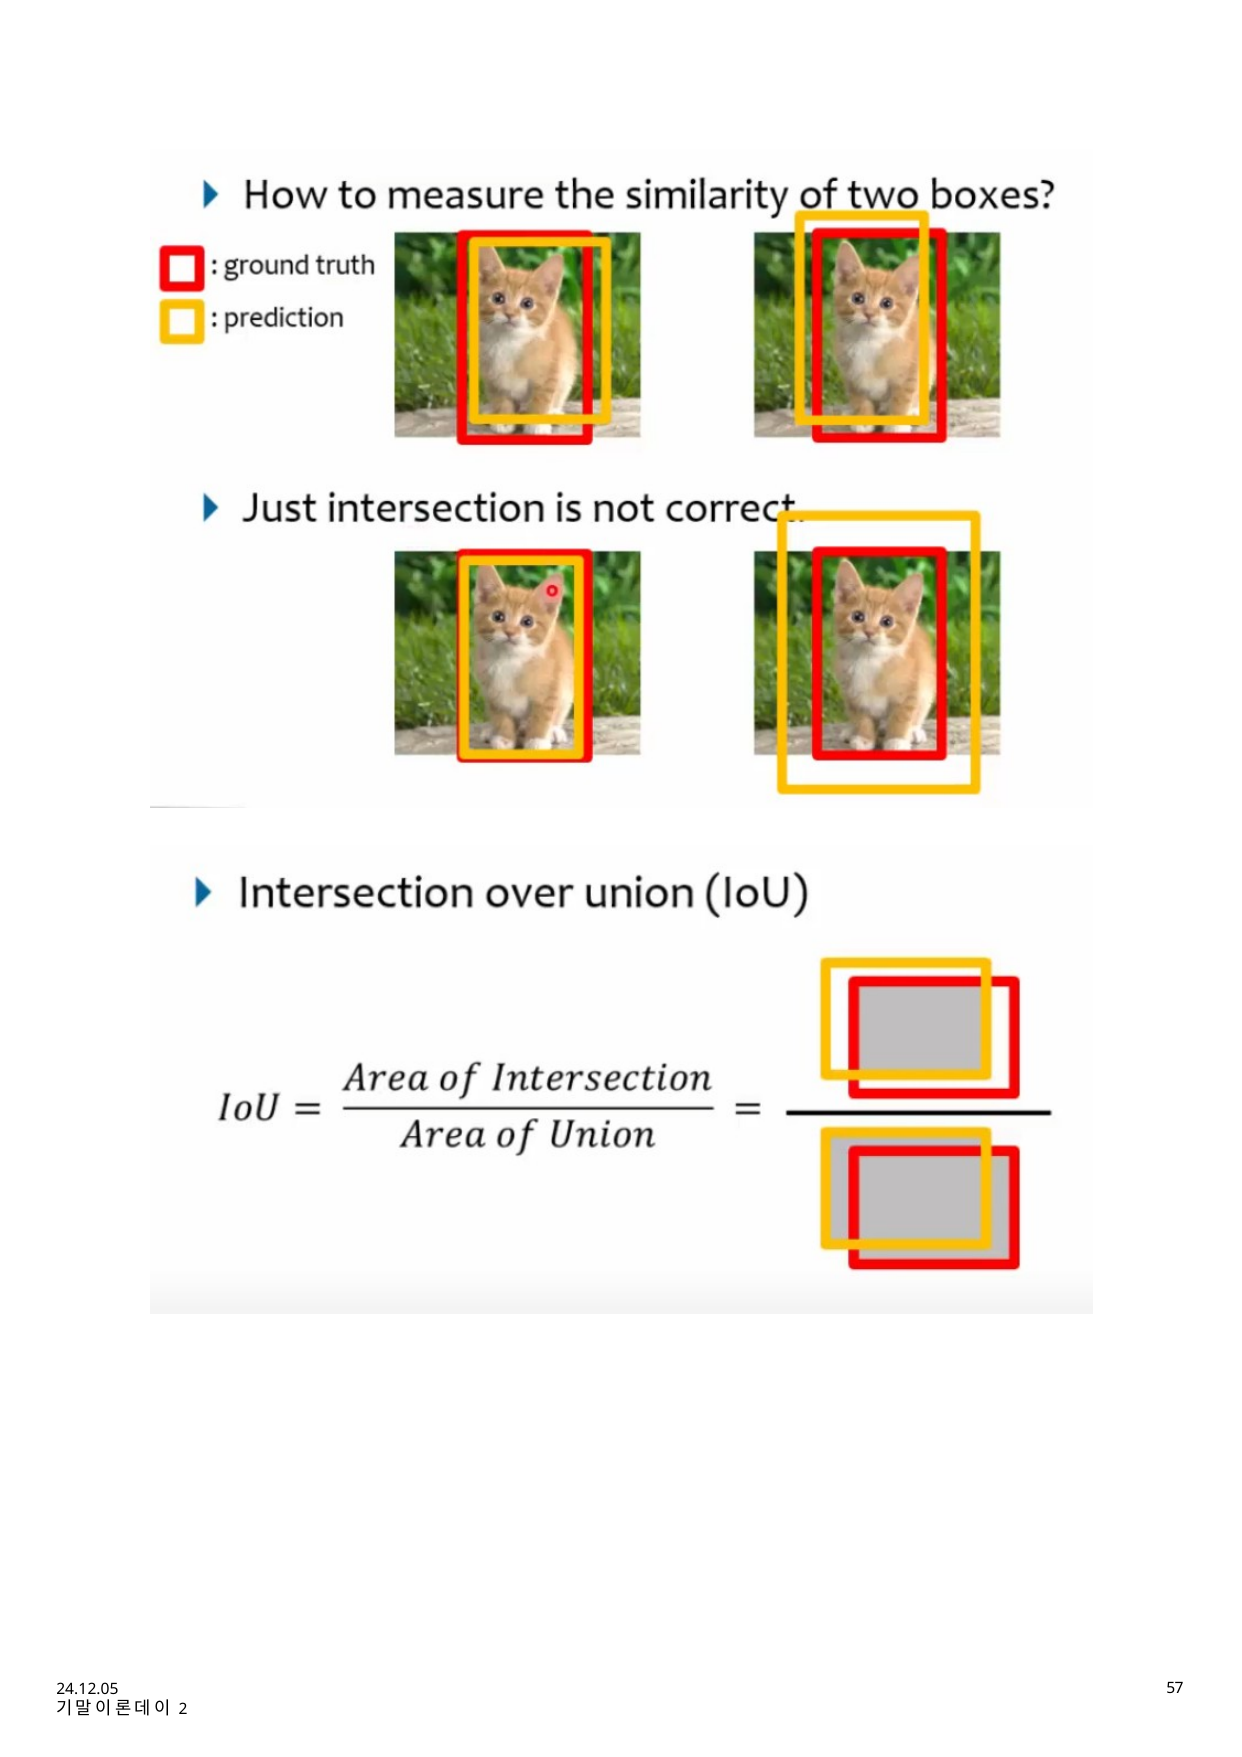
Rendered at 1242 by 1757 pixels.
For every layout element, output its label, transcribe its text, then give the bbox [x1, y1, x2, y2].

footer 24.12.05 기말이론데이2 [54, 1676, 220, 1757]
picture [149, 845, 1093, 1315]
slide_number 57 [1159, 1676, 1194, 1757]
picture [149, 149, 1093, 809]
